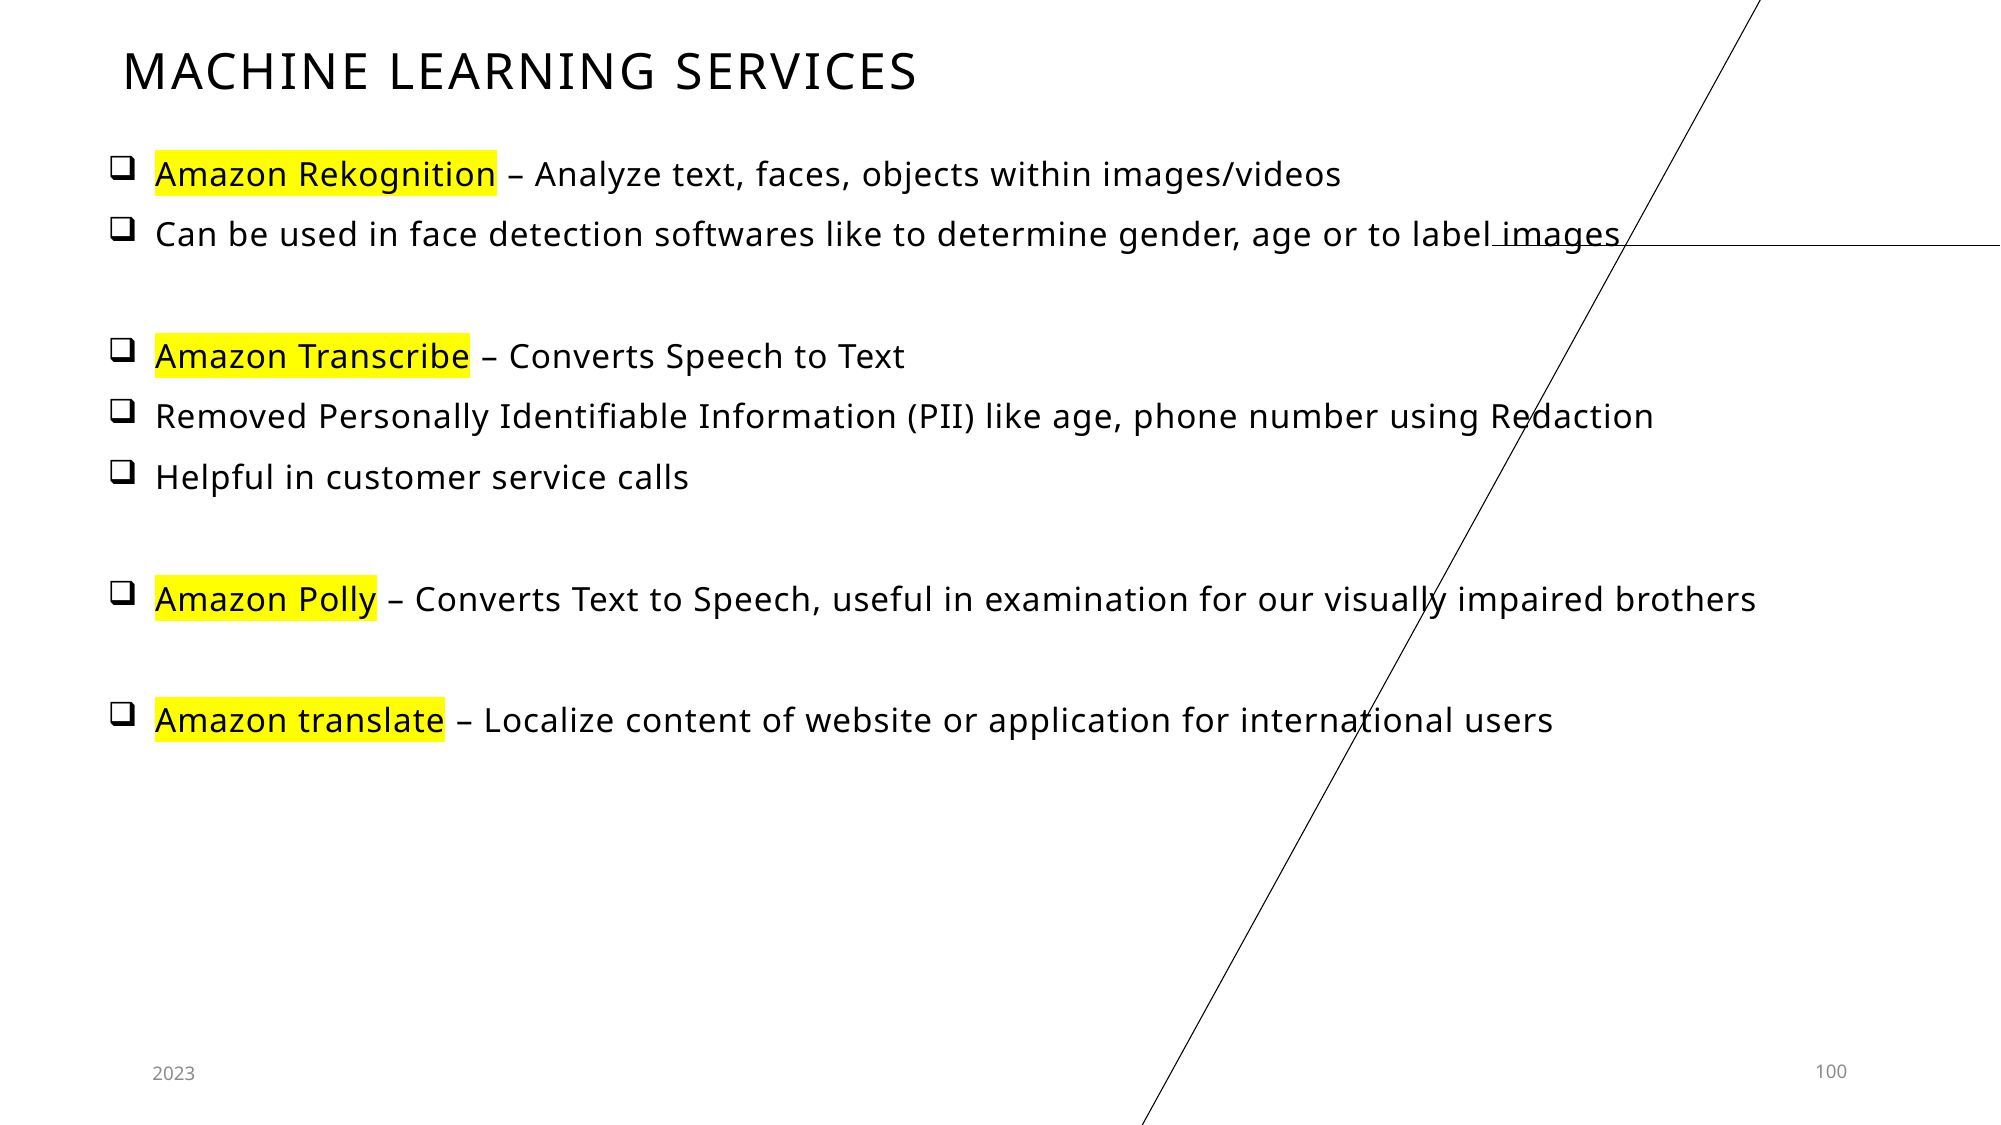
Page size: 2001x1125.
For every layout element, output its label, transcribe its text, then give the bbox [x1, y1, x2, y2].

list Amazon Rekognition – Analyze text, faces, objects within images/videos Can be used in face detection softwares like to determine gender, age or to label images Amazon Transcribe – Converts Speech to Text Removed Personally Identifiable Information (PII) like age, phone number using Redaction Helpful in customer service calls Amazon Polly – Converts Text to Speech, useful in examination for our visually impaired brothers Amazon translate – Localize content of website or application for international users [93, 145, 1848, 945]
slide_number 2023 [137, 1042, 338, 1103]
slide_number 100 [1412, 1042, 1863, 1103]
title Machine learning services [108, 23, 1445, 108]
